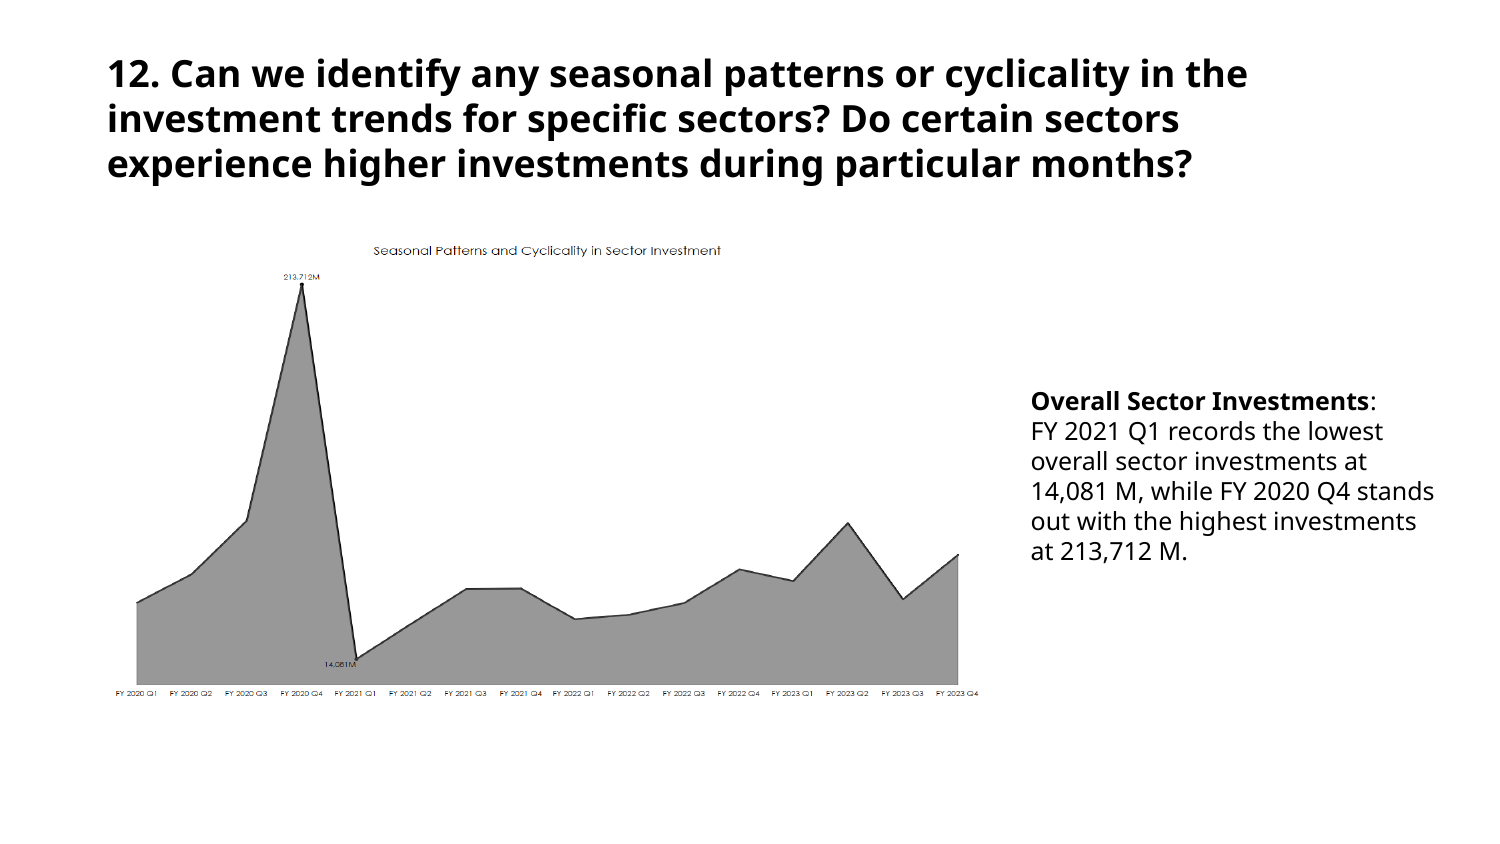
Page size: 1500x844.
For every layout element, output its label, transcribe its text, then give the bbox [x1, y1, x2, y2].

picture [91, 238, 994, 702]
text_box Overall Sector Investments: FY 2021 Q1 records the lowest overall sector investments at 14,081 M, while FY 2020 Q4 stands out with the highest investments at 213,712 M. [1015, 370, 1459, 802]
text_box 12. Can we identify any seasonal patterns or cyclicality in the investment trends for specific sectors? Do certain sectors experience higher investments during particular months? [92, 42, 1408, 192]
